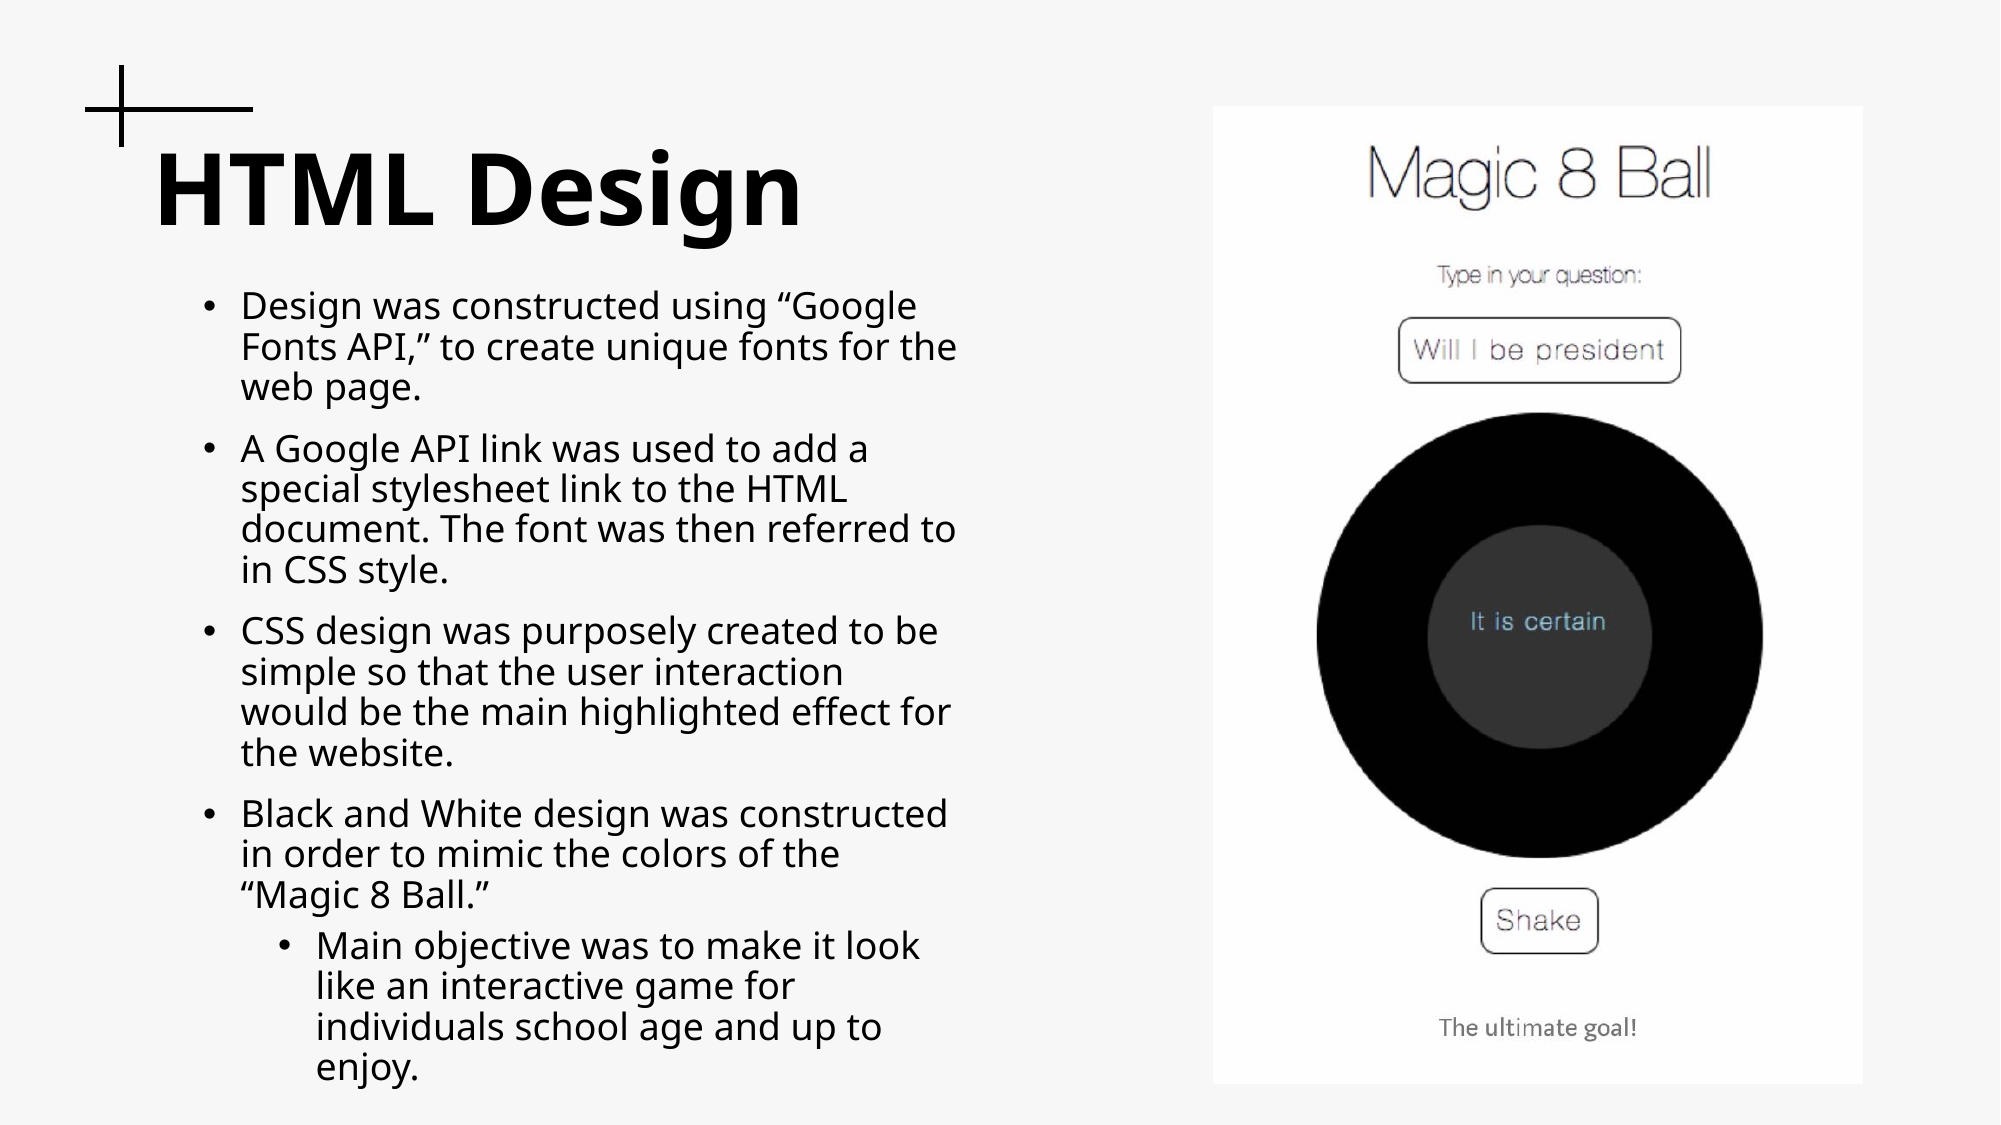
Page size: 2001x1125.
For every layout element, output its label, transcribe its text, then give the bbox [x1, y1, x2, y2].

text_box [85, 65, 253, 147]
text_box Design was constructed using “Google Fonts API,” to create unique fonts for the web page. A Google API link was used to add a special stylesheet link to the HTML document. The font was then referred to in CSS style. CSS design was purposely created to be simple so that the user interaction would be the main highlighted effect for the website. Black and White design was constructed in order to mimic the colors of the “Magic 8 Ball.” Main objective was to make it look like an interactive game for individuals school age and up to enjoy. [188, 280, 978, 994]
picture [1213, 106, 1863, 1084]
text_box HTML Design [137, 131, 1213, 350]
